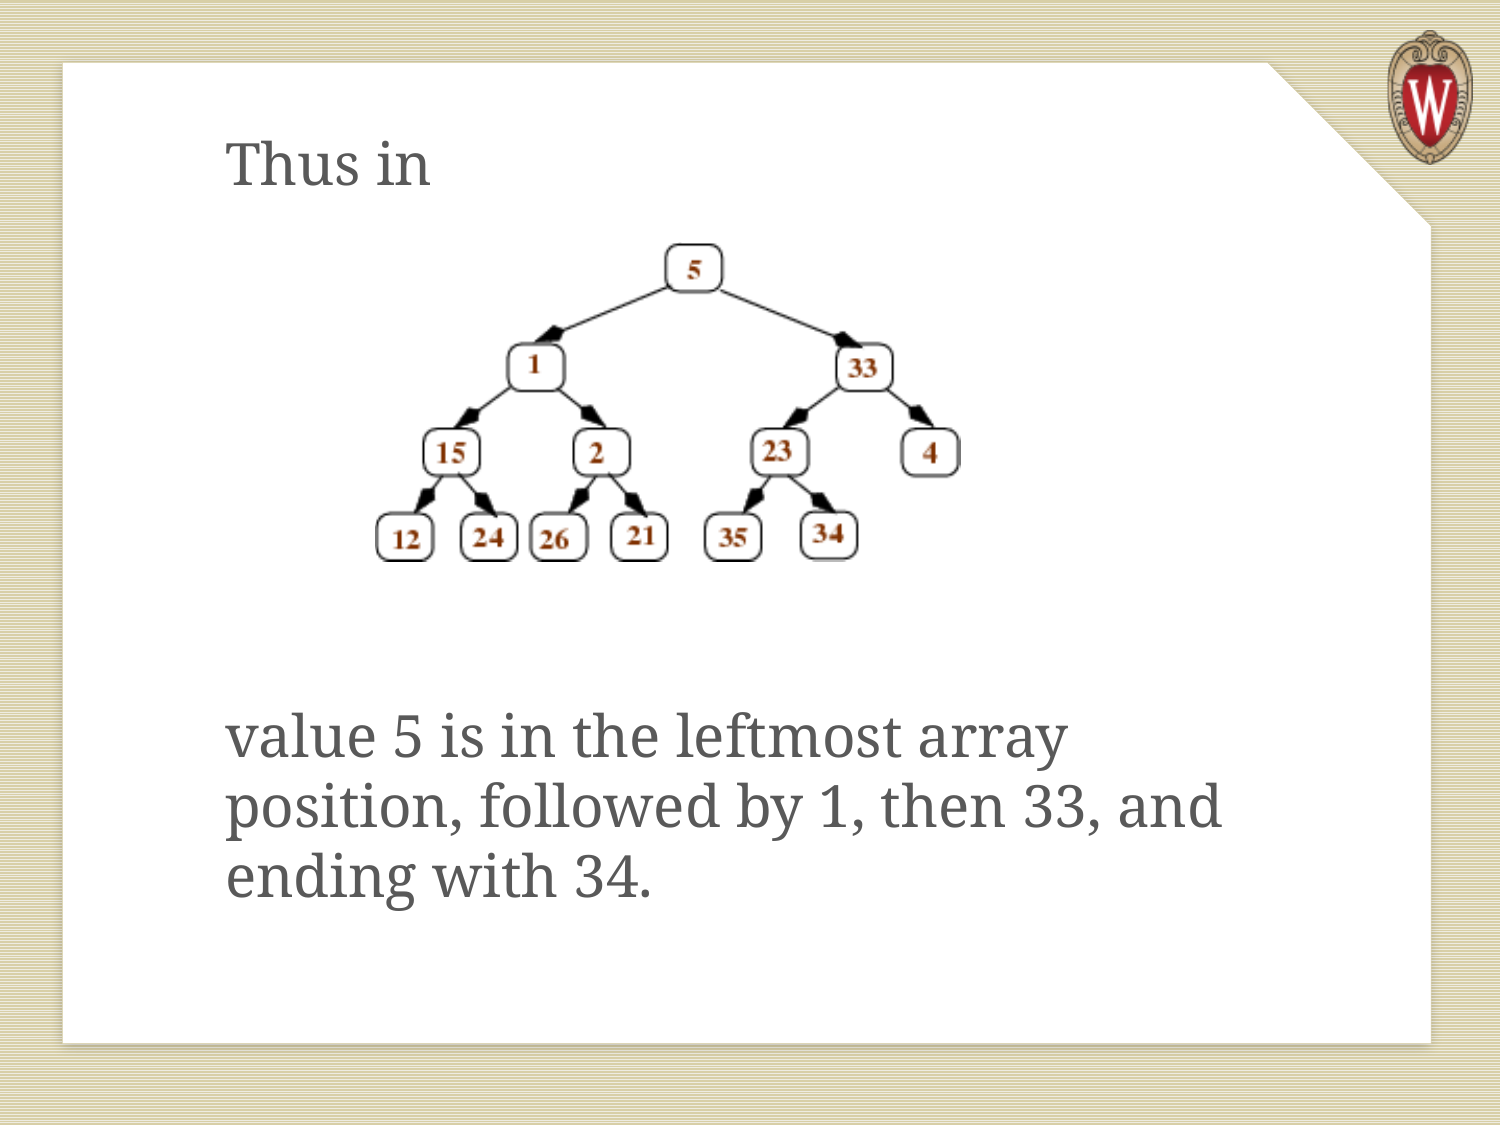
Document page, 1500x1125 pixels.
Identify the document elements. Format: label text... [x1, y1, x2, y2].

picture [374, 242, 961, 562]
subtitle Thus in value 5 is in the leftmost array position, followed by 1, then 33, and ending with 34. [225, 127, 1275, 952]
